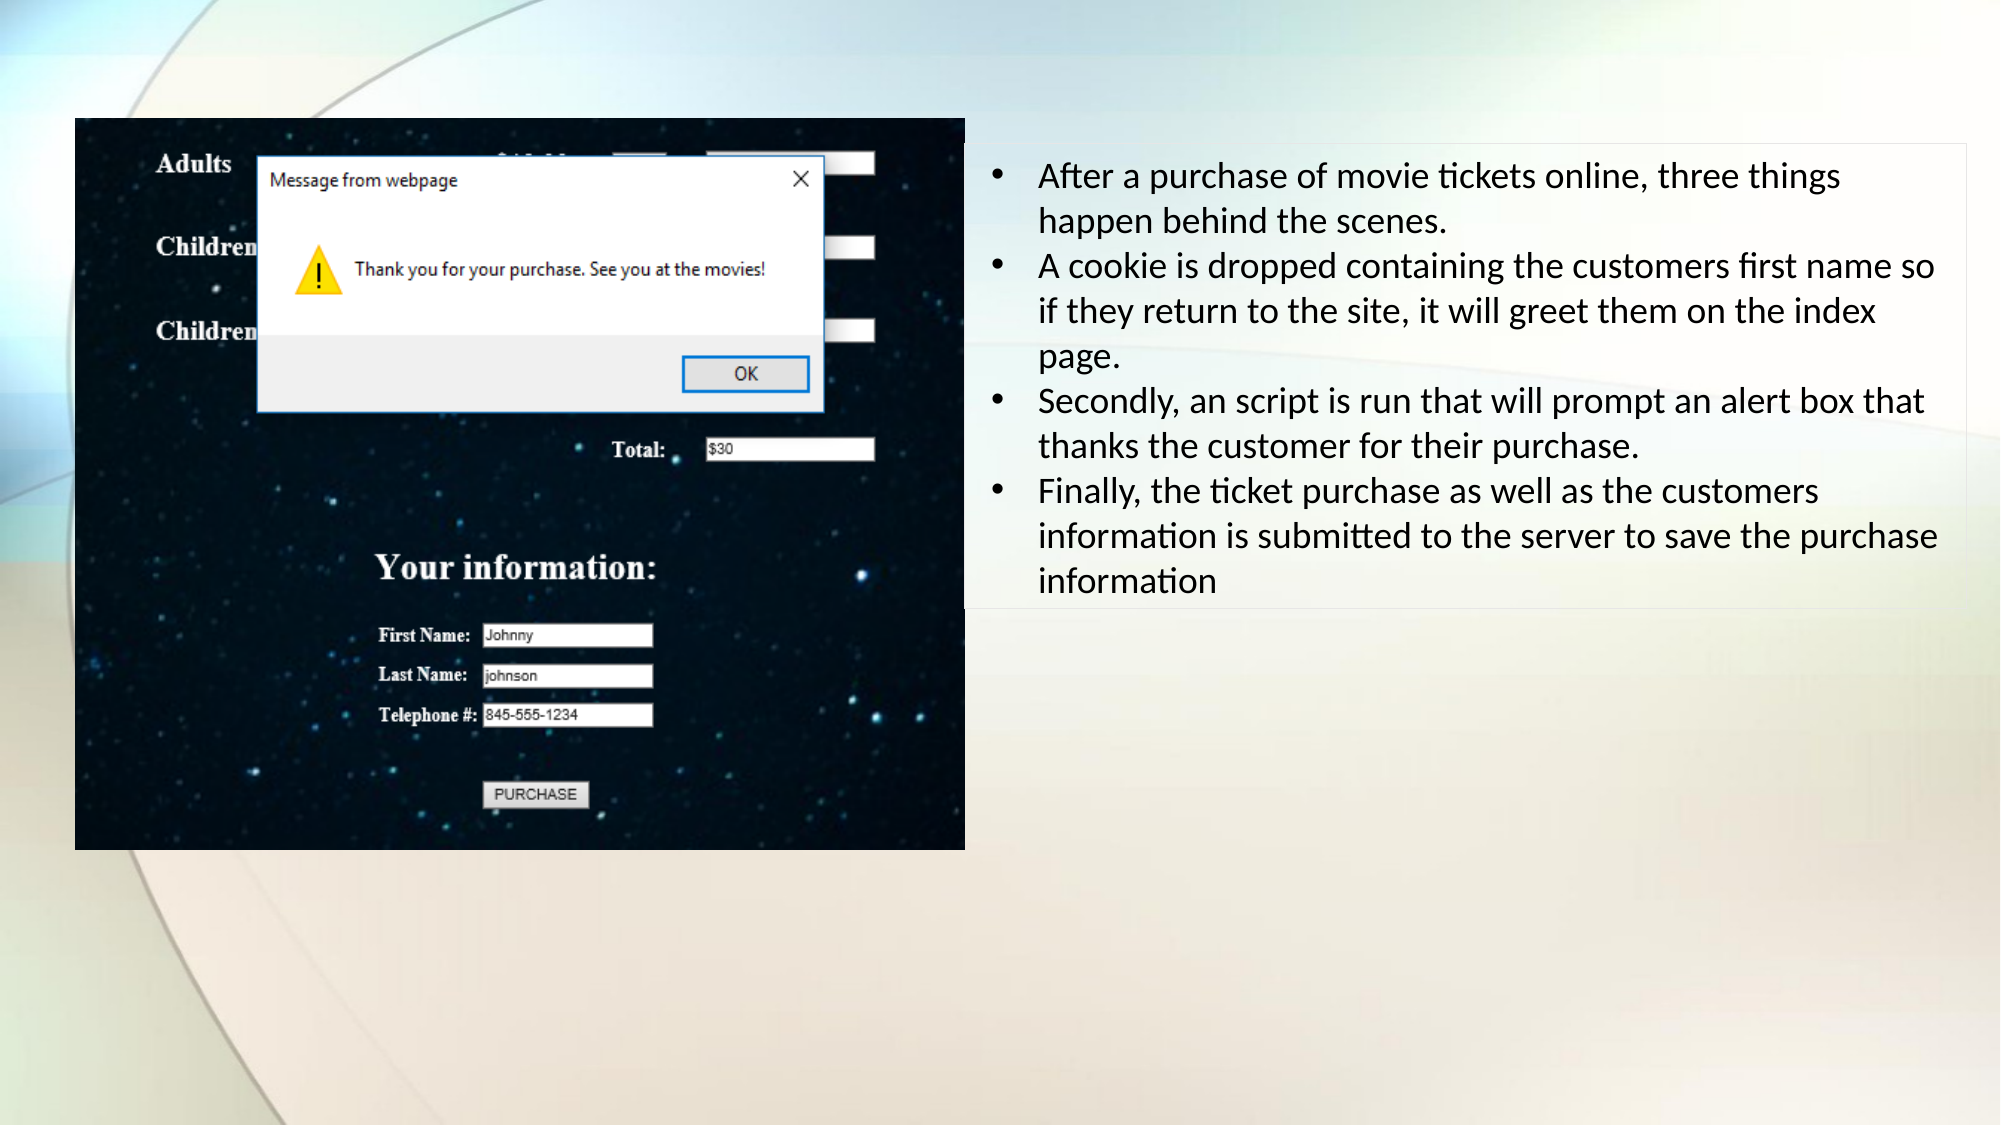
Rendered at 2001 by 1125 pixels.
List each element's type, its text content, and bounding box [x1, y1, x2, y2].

text_box After a purchase of movie tickets online, three things happen behind the scenes. A cookie is dropped containing the customers first name so if they return to the site, it will greet them on the index page. Secondly, an script is run that will prompt an alert box that thanks the customer for their purchase. Finally, the ticket purchase as well as the customers information is submitted to the server to save the purchase information [968, 143, 1967, 609]
picture [0, 0, 2001, 1125]
